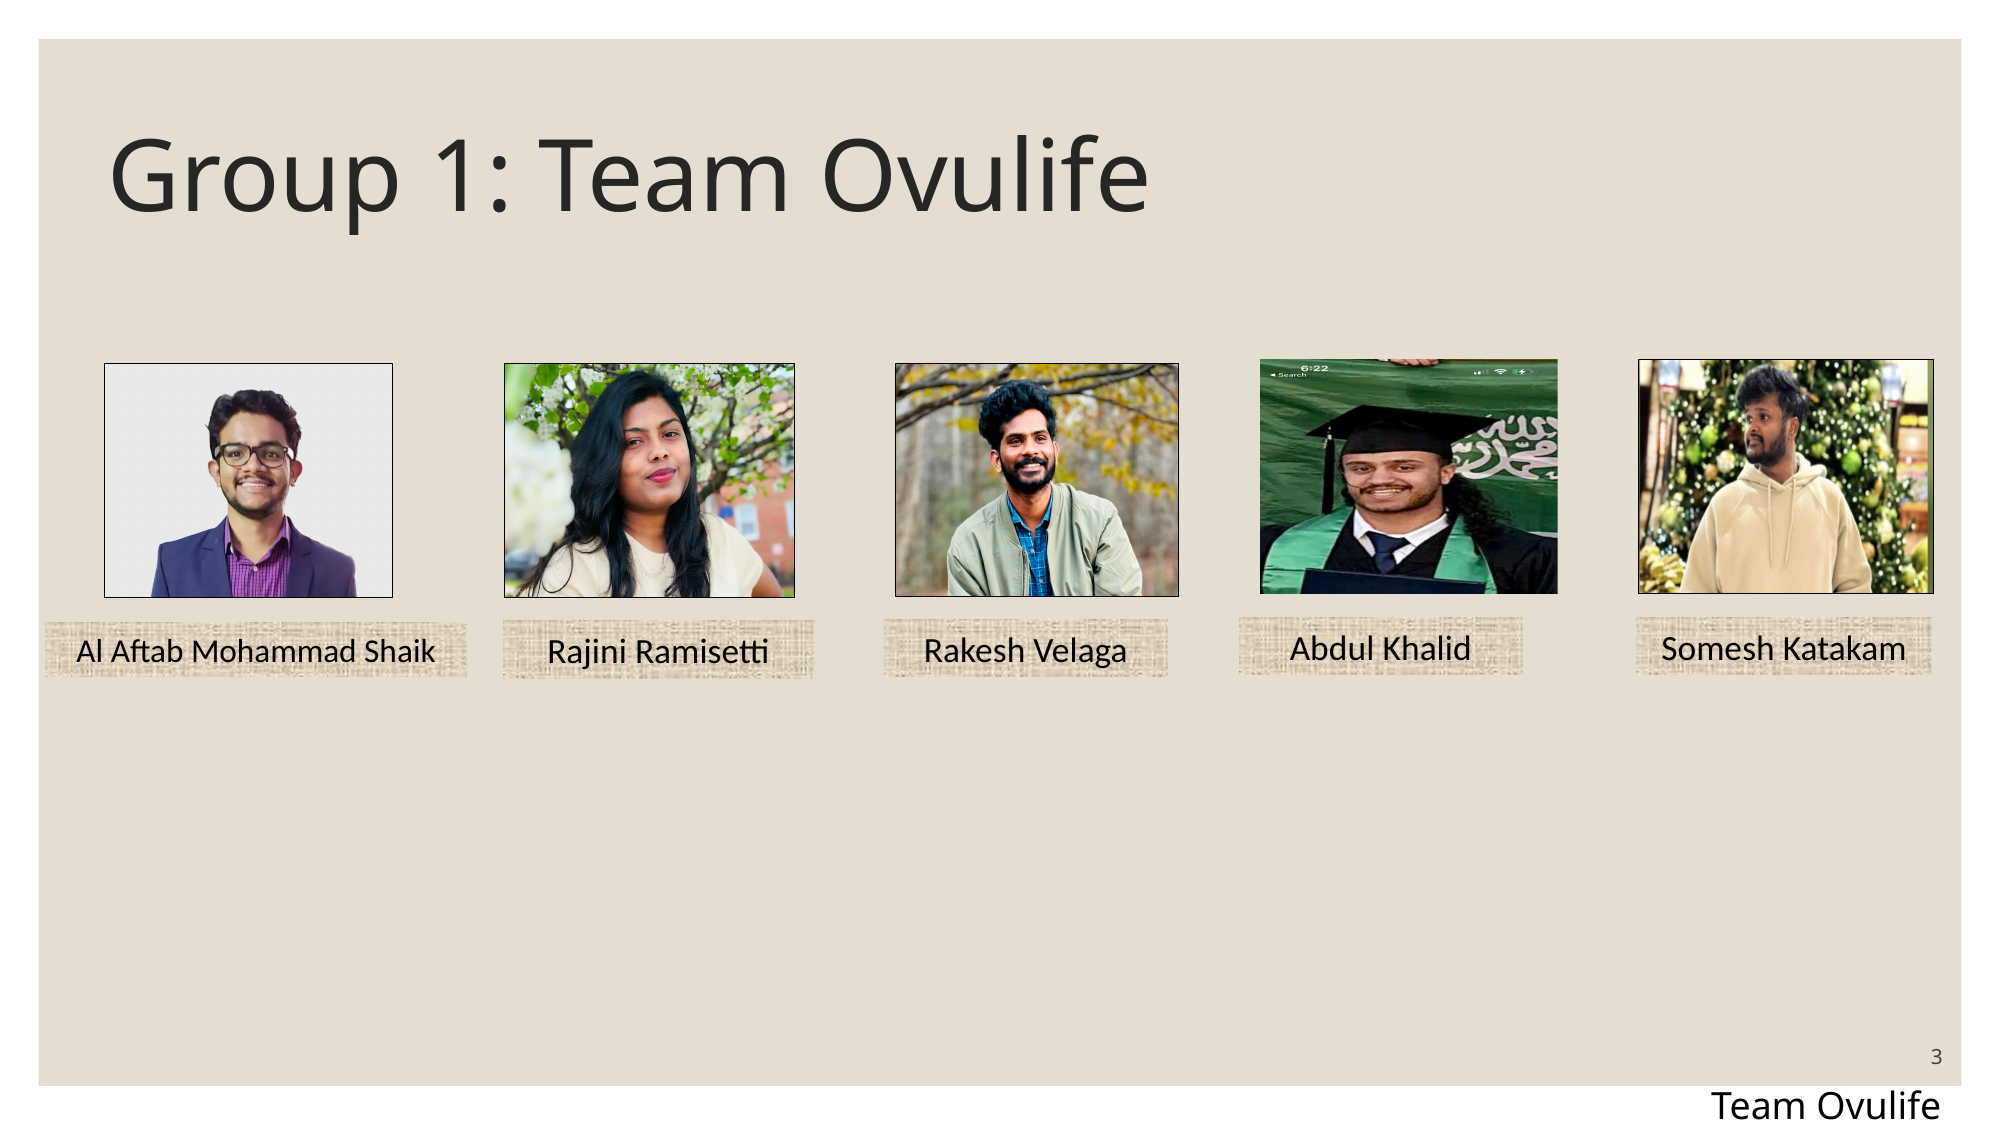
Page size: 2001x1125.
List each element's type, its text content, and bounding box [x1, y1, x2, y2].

text_box Somesh Katakam [1636, 617, 1932, 675]
text_box Rajini Ramisetti [503, 620, 815, 679]
text_box Al Aftab Mohammad Shaik [45, 622, 468, 677]
picture [895, 362, 1179, 597]
slide_number 3 [1717, 1034, 1958, 1080]
picture [1638, 359, 1934, 594]
text_box Abdul Khalid [1239, 617, 1523, 675]
picture [504, 363, 795, 598]
picture [104, 363, 393, 598]
text_box Rakesh Velaga [883, 619, 1168, 677]
picture [1259, 359, 1558, 594]
text_box Team Ovulife [1696, 1074, 1966, 1125]
title Group 1: Team Ovulife [92, 67, 1743, 293]
